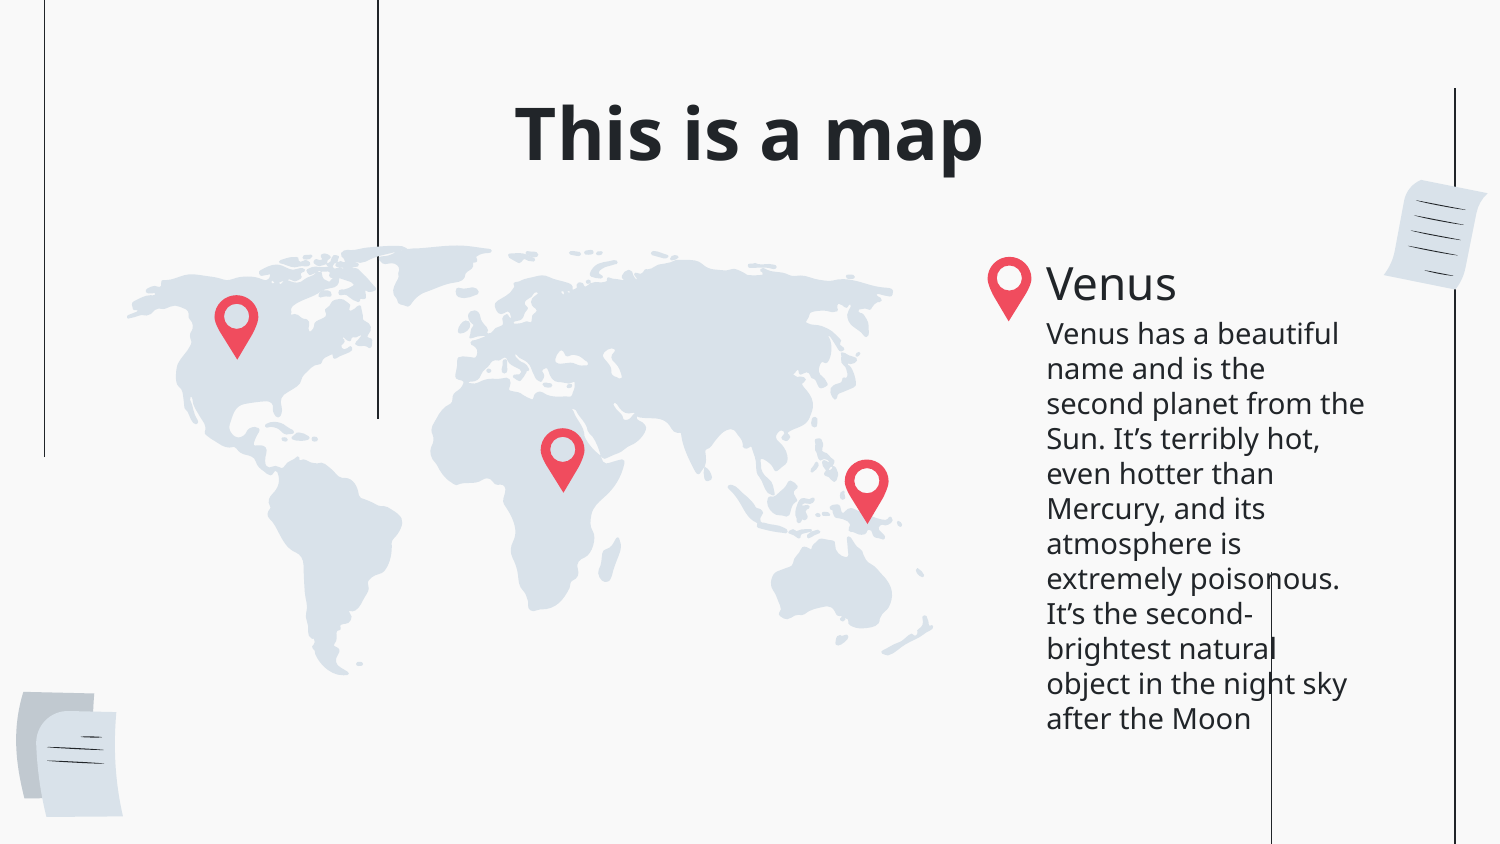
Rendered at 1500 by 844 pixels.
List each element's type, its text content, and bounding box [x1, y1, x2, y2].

title This is a map [118, 72, 1382, 167]
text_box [126, 245, 934, 676]
text_box [987, 256, 1032, 322]
text_box Venus [1031, 247, 1383, 300]
text_box Venus has a beautiful name and is the second planet from the Sun. It’s terribly hot, even hotter than Mercury, and its atmosphere is extremely poisonous. It’s the second-brightest natural object in the night sky after the Moon [1031, 300, 1383, 669]
